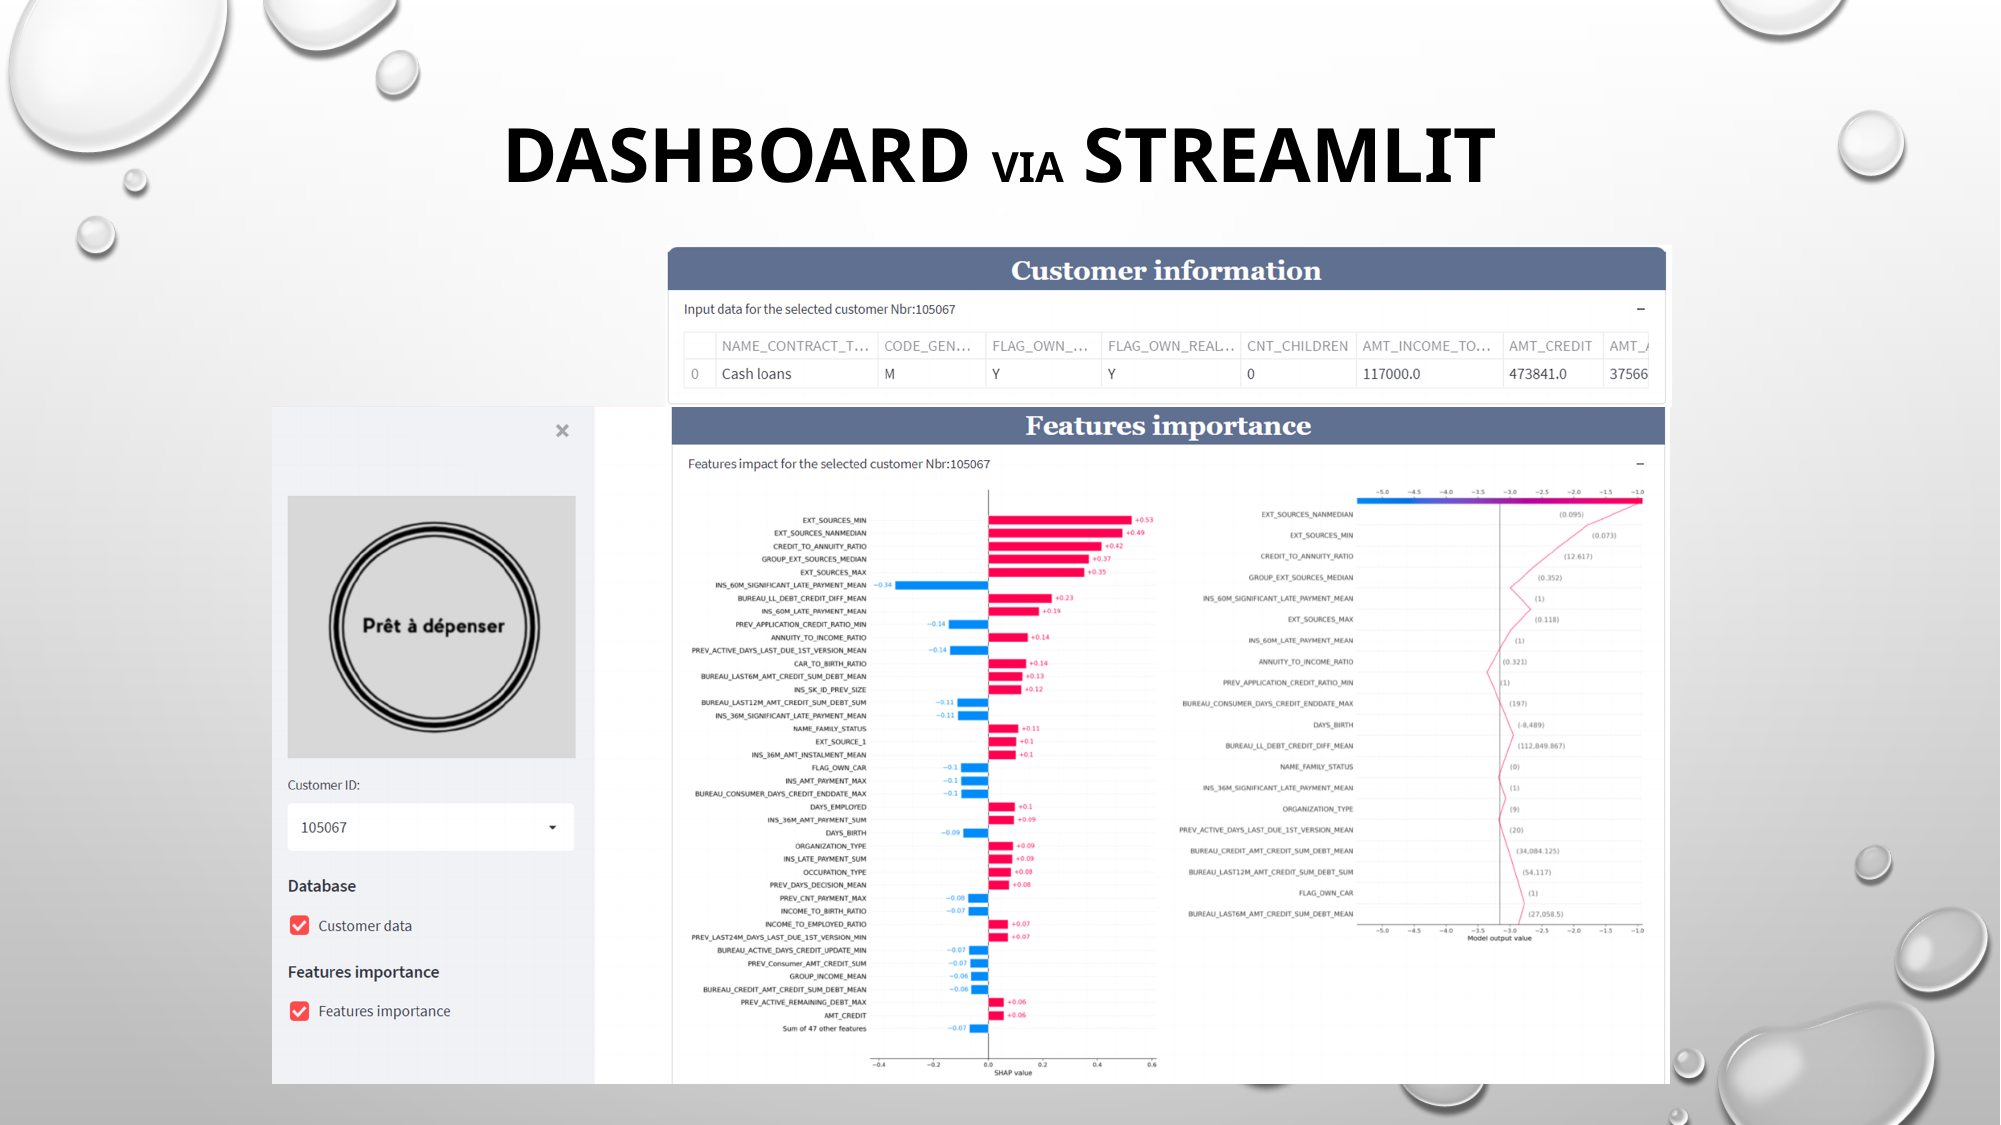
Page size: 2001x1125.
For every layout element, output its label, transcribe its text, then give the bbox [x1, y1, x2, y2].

title Dashboard via Streamlit [149, 101, 1851, 216]
picture [0, 0, 2000, 1125]
